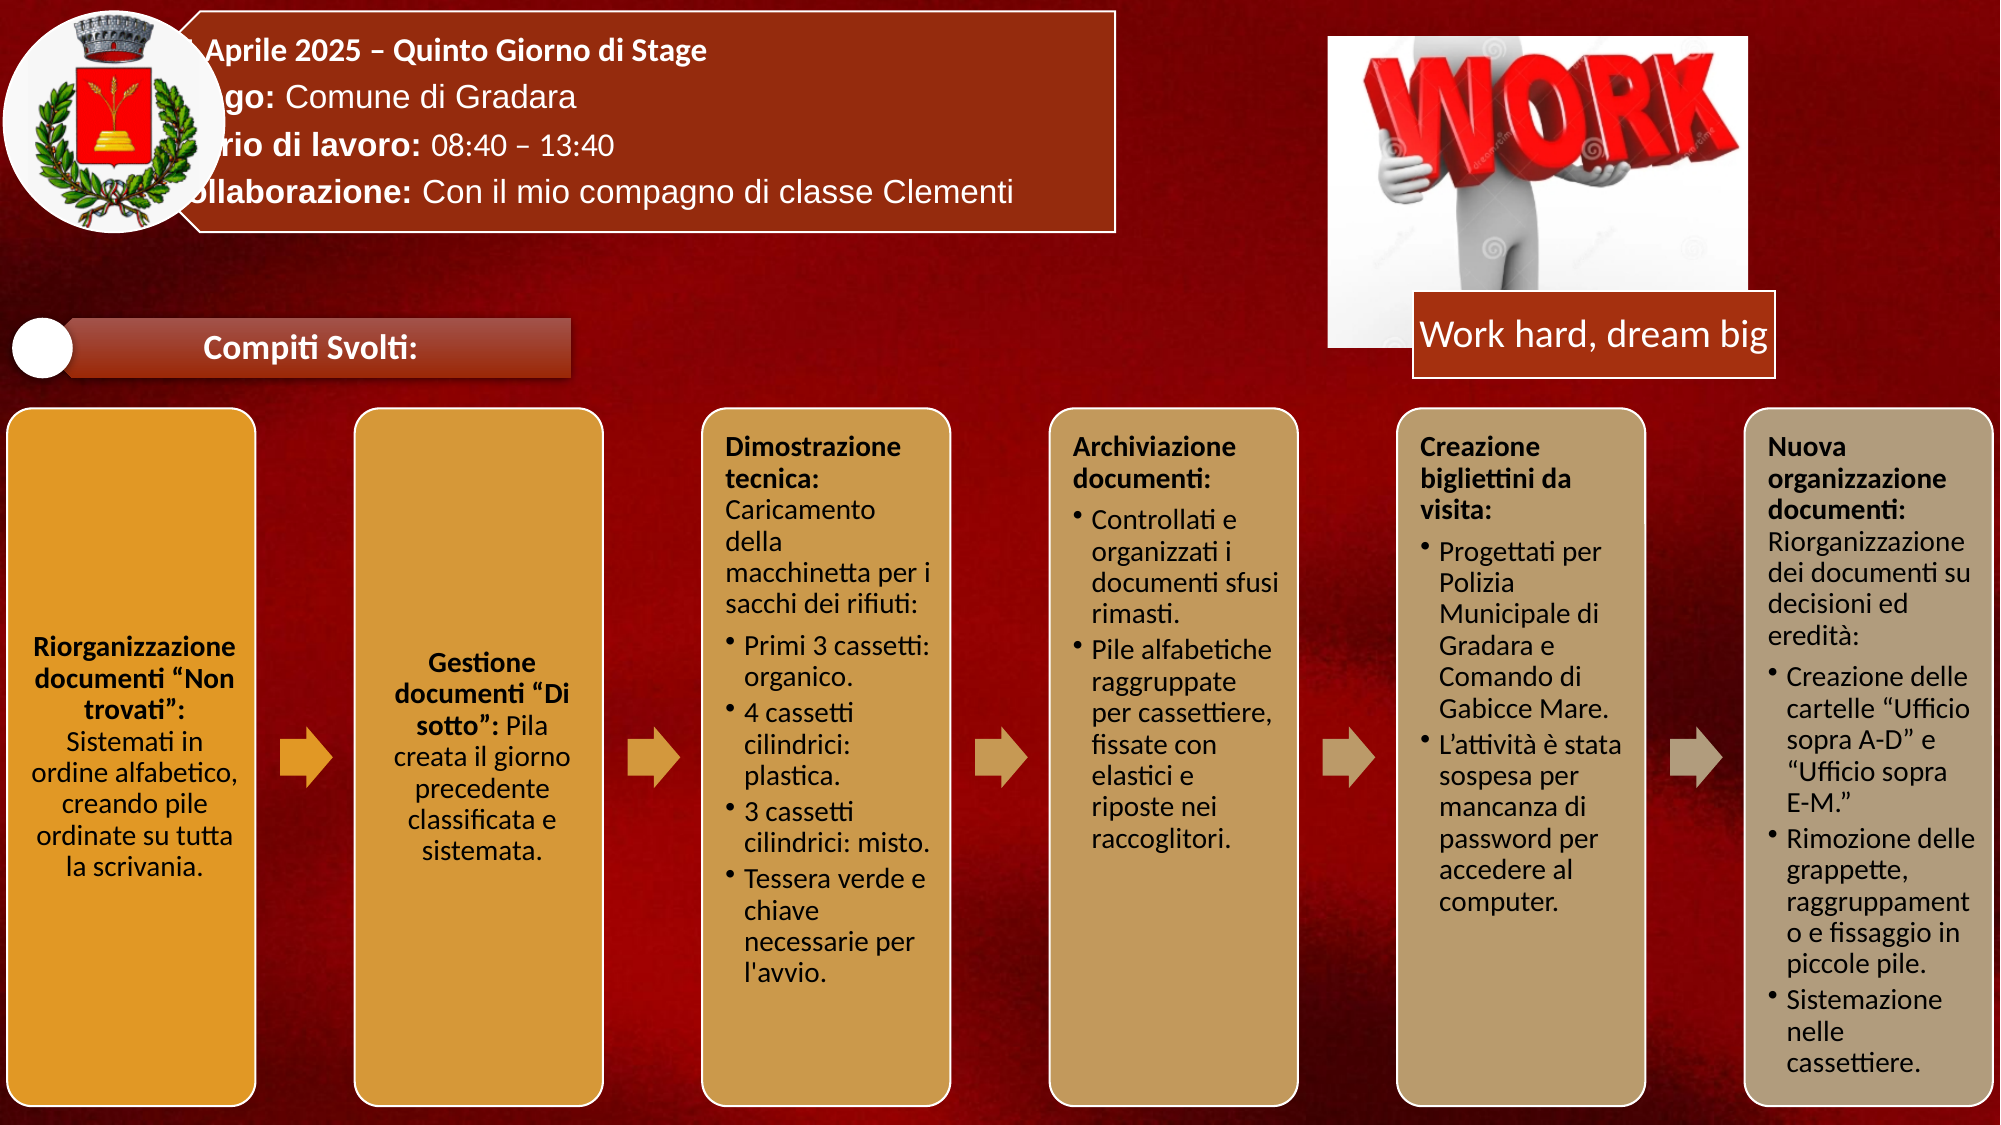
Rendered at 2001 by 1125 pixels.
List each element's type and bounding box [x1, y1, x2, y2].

text_box [1293, 36, 1809, 379]
text_box [0, 11, 1294, 233]
text_box [6, 378, 1994, 1125]
picture [0, 233, 1293, 378]
picture [0, 0, 2000, 1125]
picture [0, 379, 6, 1125]
text_box [0, 317, 689, 379]
